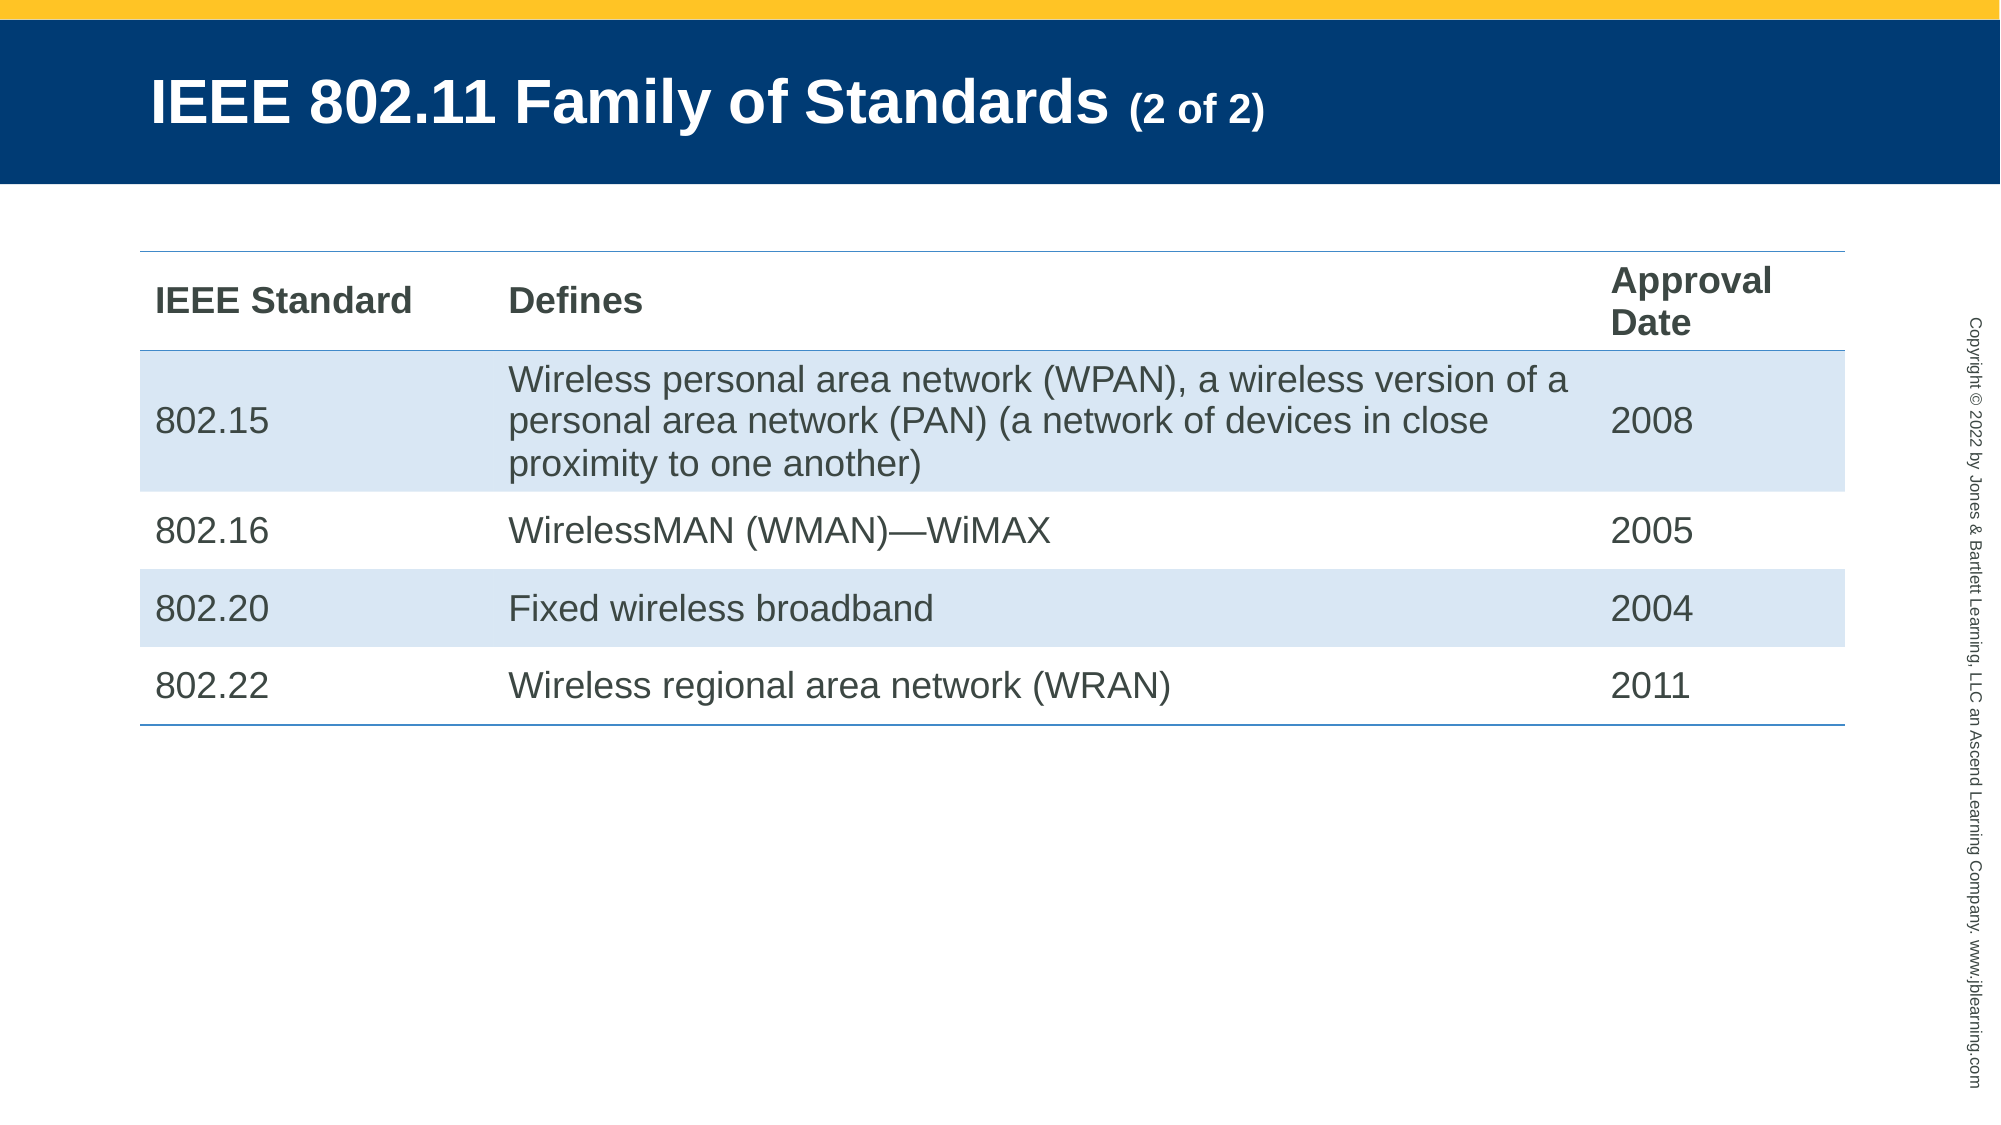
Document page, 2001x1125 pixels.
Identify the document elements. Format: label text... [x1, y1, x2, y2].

table_cell 2011 [1596, 647, 1845, 724]
table_header Defines [493, 252, 1596, 350]
table_cell 802.16 [140, 492, 493, 569]
table_cell 2004 [1596, 569, 1845, 647]
table_cell 2008 [1596, 351, 1845, 492]
title IEEE 802.11 Family of Standards (2 of 2) [0, 19, 2000, 185]
table_header IEEE Standard [140, 252, 493, 350]
table_cell WirelessMAN (WMAN)—WiMAX [493, 492, 1596, 569]
table_cell 2005 [1596, 492, 1845, 569]
table_cell Fixed wireless broadband [493, 569, 1596, 647]
table_cell 802.22 [140, 647, 493, 724]
table_cell Wireless personal area network (WPAN), a wireless version of a personal area network (PAN) (a network of devices in close proximity to one another) [493, 351, 1596, 492]
table_cell 802.15 [140, 351, 493, 492]
table_cell 802.20 [140, 569, 493, 647]
table_header Approval Date [1596, 252, 1845, 350]
table_cell Wireless regional area network (WRAN) [493, 647, 1596, 724]
